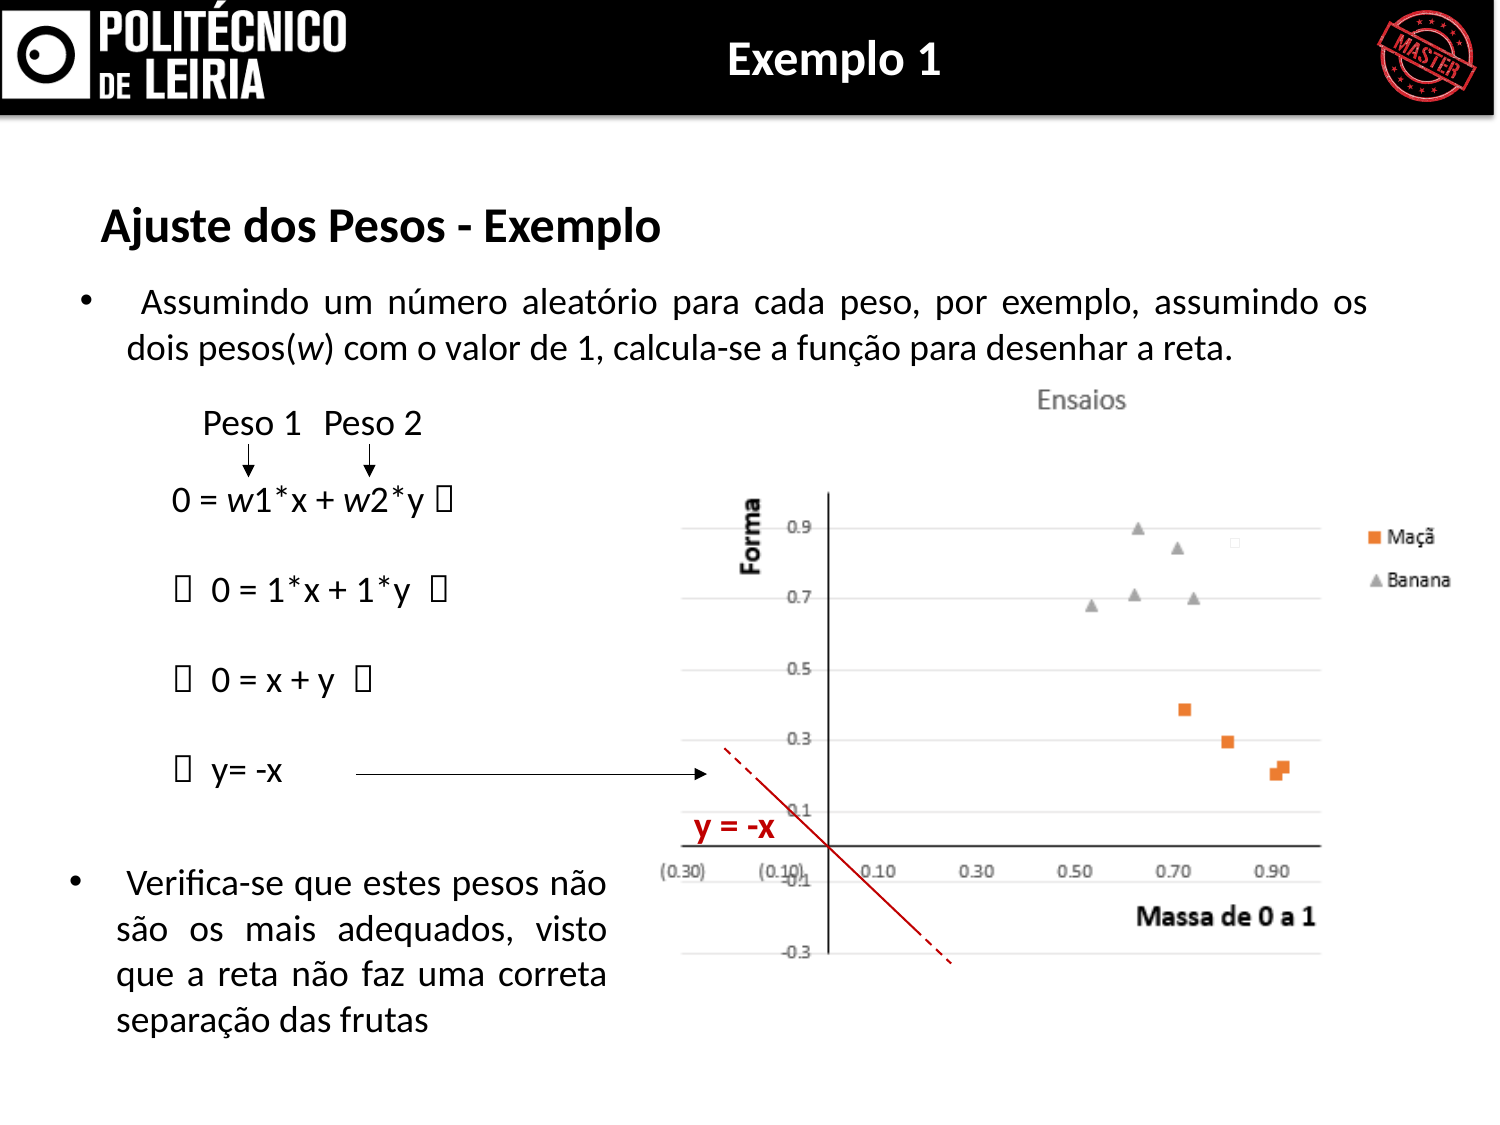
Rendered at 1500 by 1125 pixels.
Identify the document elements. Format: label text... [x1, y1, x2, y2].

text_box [760, 782, 915, 930]
text_box Peso 1 [187, 390, 308, 451]
text_box Ajuste dos Pesos - Exemplo [85, 176, 946, 287]
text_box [724, 748, 761, 783]
text_box Verifica-se que estes pesos não são os mais adequados, visto que a reta não faz uma correta separação das frutas [54, 841, 623, 1045]
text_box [914, 929, 952, 964]
text_box Assumindo um número aleatório para cada peso, por exemplo, assumindo os dois pesos(w) com o valor de 1, calcula-se a função para desenhar a reta. [65, 260, 1384, 384]
text_box 0 = w1*x + w2*y   0 = 1*x + 1*y   0 = x + y   y= -x [156, 467, 572, 798]
text_box Exemplo 1 [489, 9, 1180, 120]
picture [604, 388, 1452, 964]
picture [0, 0, 1500, 136]
text_box Peso 2 [308, 390, 440, 451]
